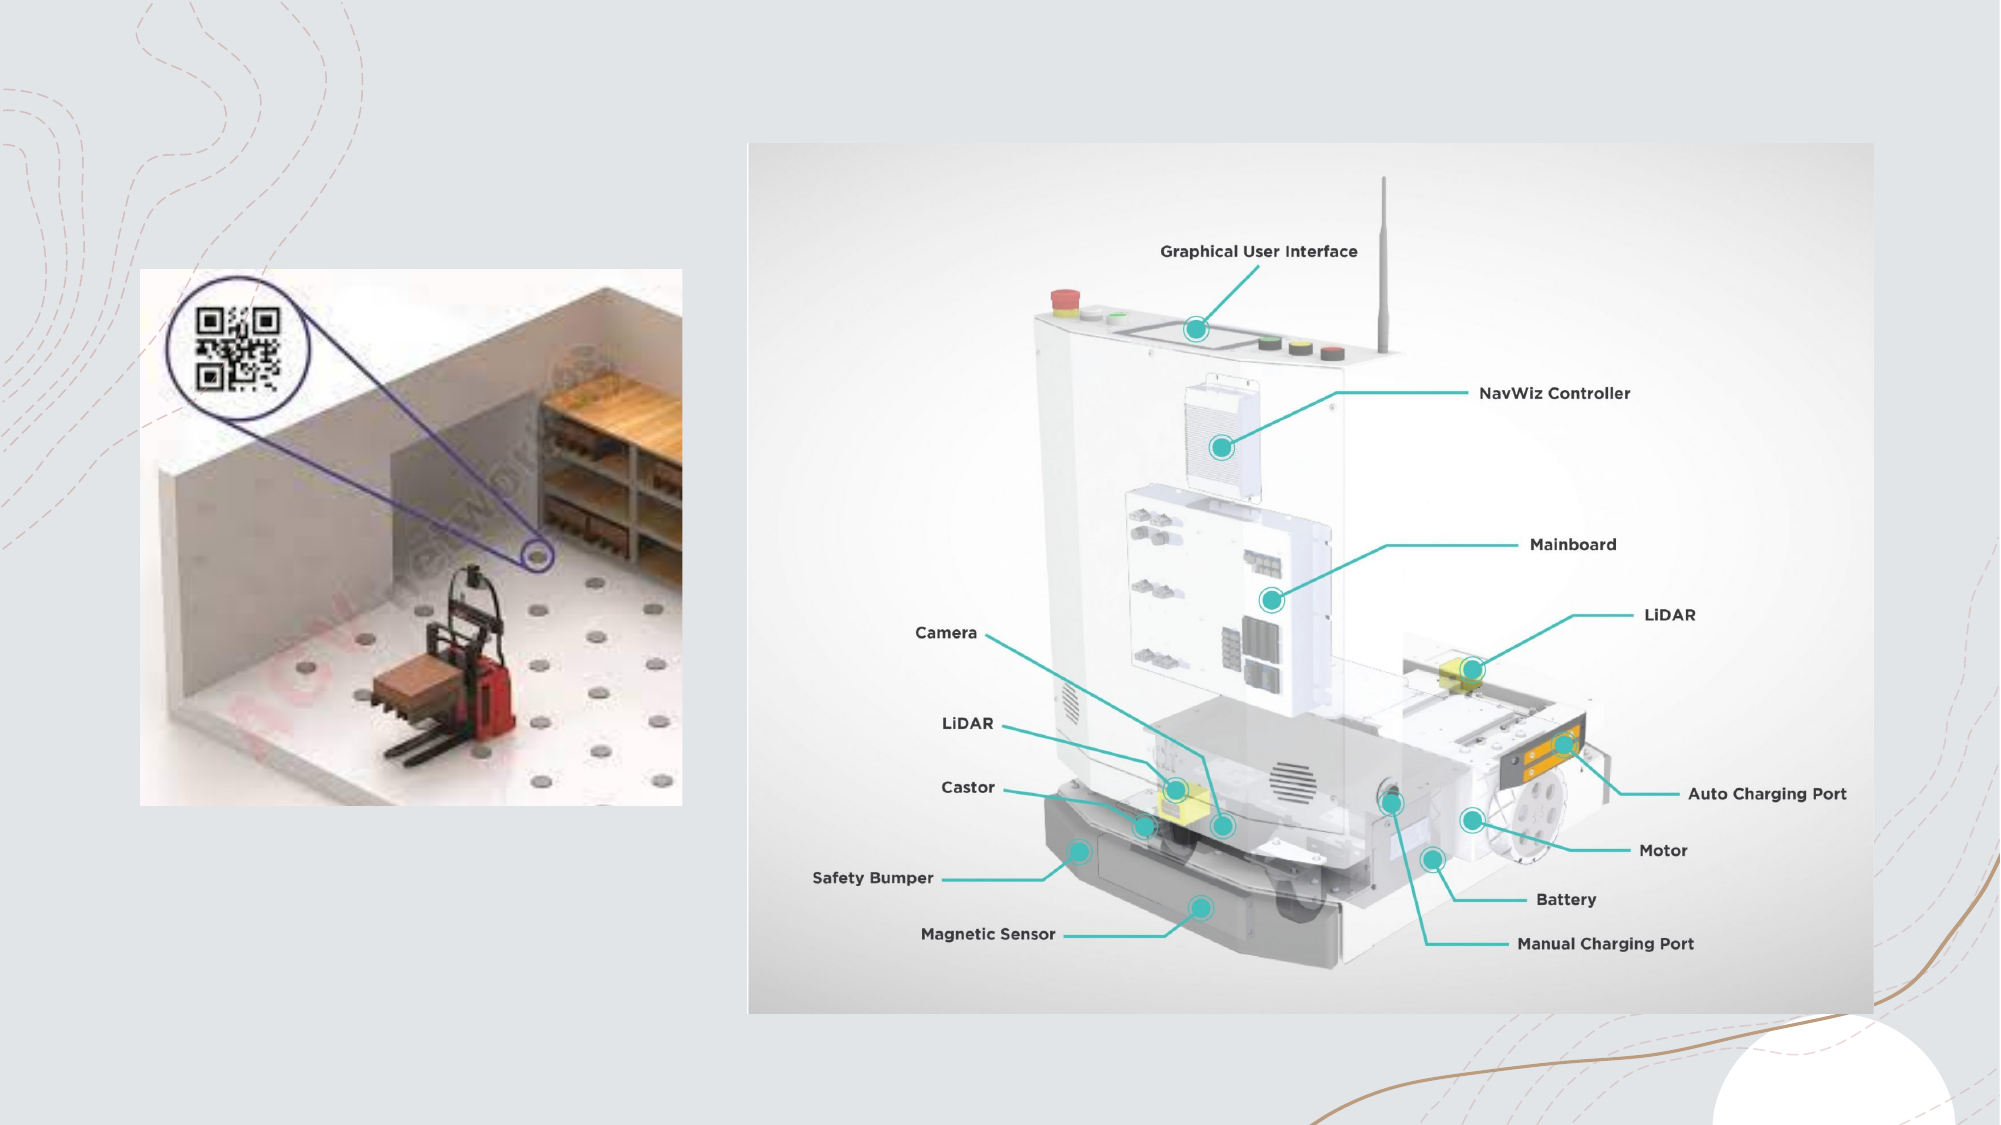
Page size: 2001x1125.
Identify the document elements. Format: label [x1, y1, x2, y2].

text_box [1309, 537, 2000, 1125]
picture [746, 140, 1874, 1014]
picture [139, 269, 683, 806]
text_box [0, 0, 2000, 1125]
text_box [1, 2, 363, 549]
